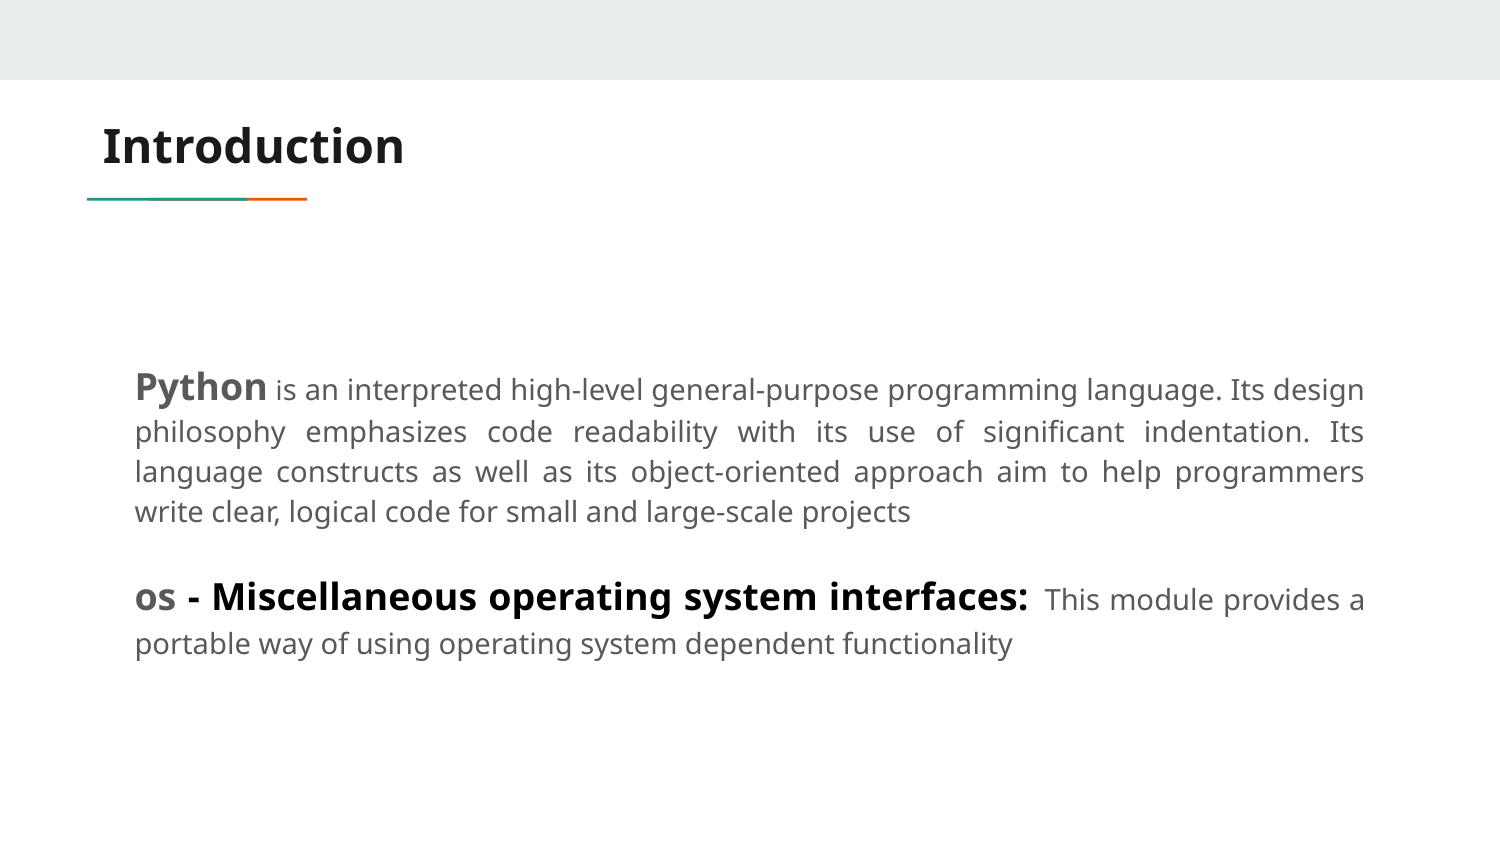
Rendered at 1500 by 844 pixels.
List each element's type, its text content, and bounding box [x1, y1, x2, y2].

list Python is an interpreted high-level general-purpose programming language. Its design philosophy emphasizes code readability with its use of significant indentation. Its language constructs as well as its object-oriented approach aim to help programmers write clear, logical code for small and large-scale projects os - Miscellaneous operating system interfaces: This module provides a portable way of using operating system dependent functionality [119, 341, 1381, 712]
title Introduction [87, 100, 1350, 189]
